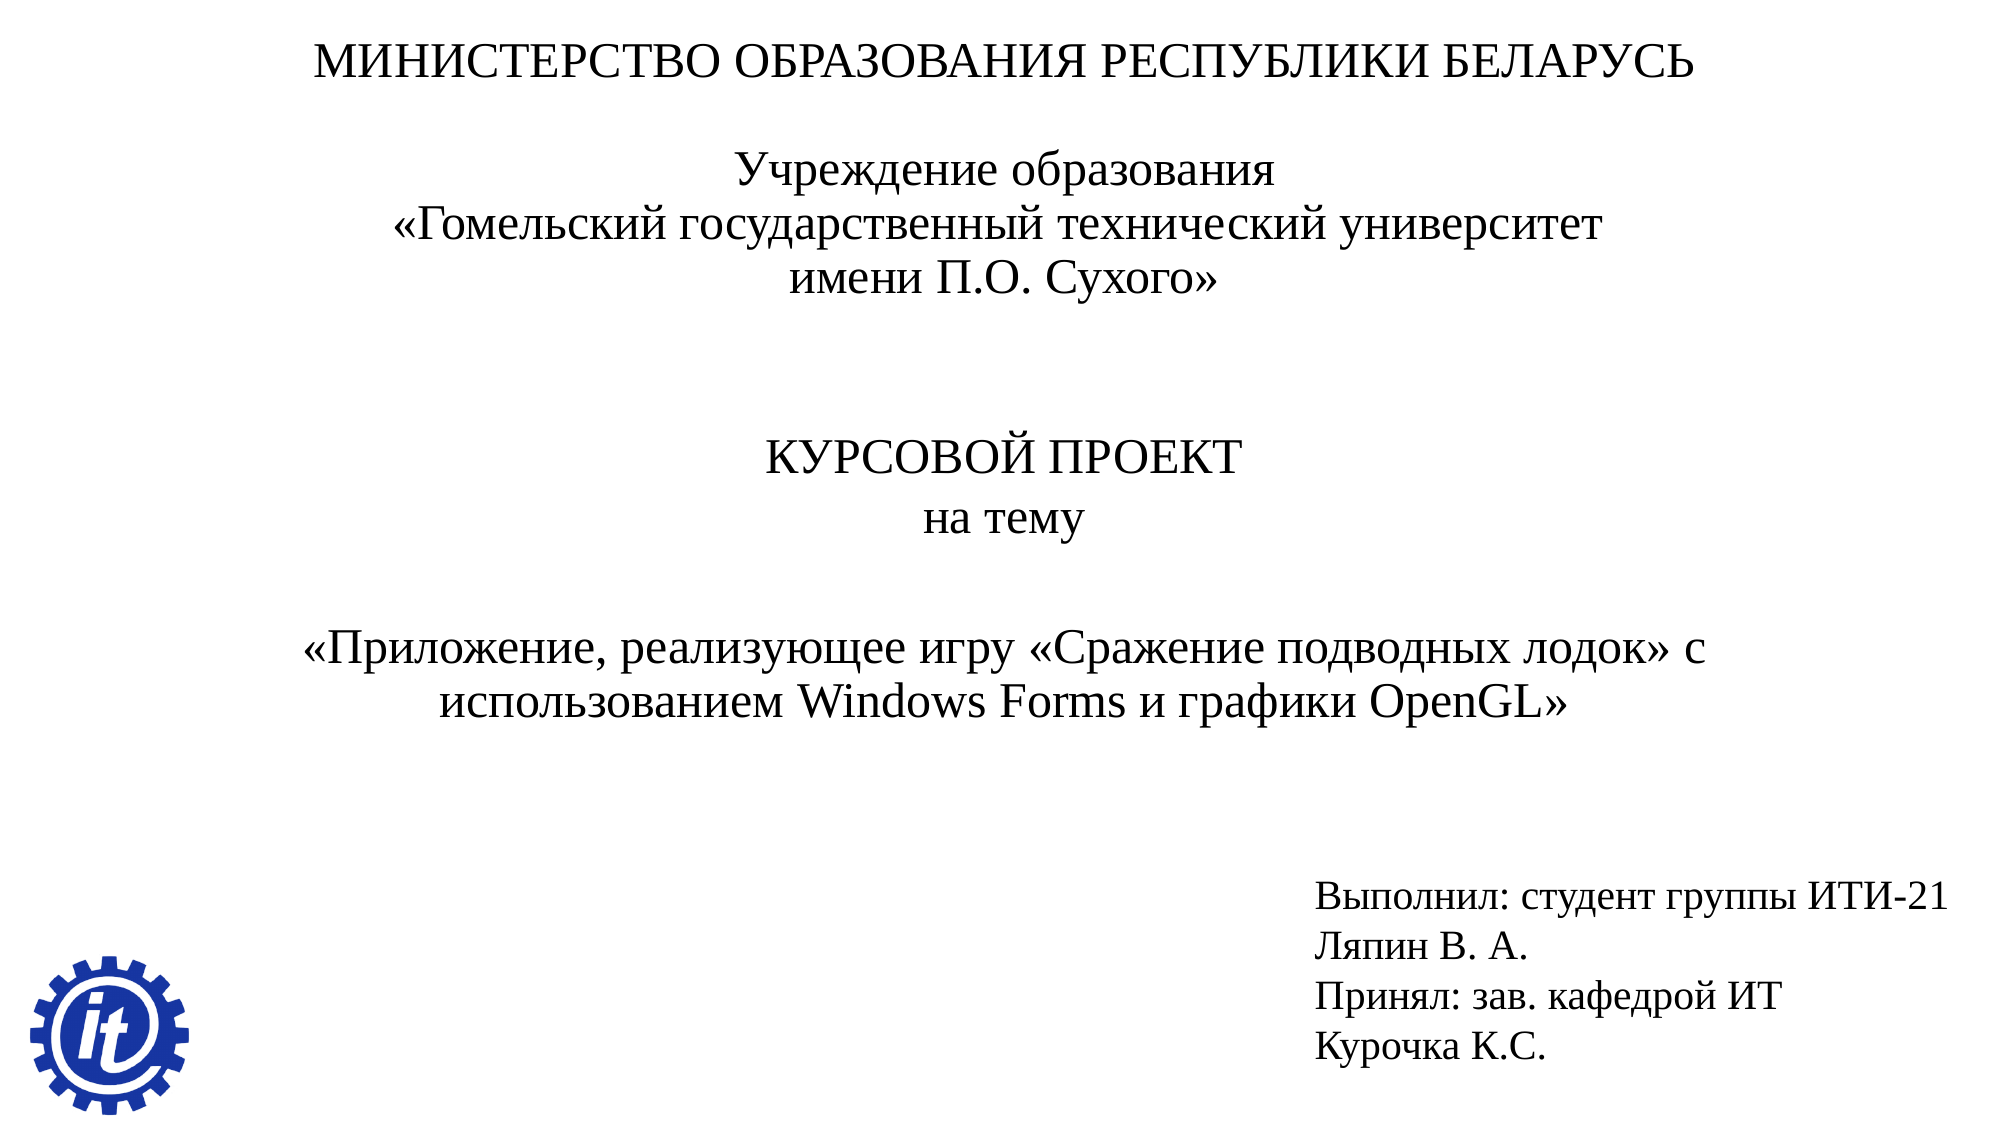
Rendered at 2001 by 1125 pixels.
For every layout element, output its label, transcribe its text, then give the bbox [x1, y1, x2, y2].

text_box КУРСОВОЙ ПРОЕКТ на тему [750, 416, 1259, 552]
title МИНИСТЕРСТВО ОБРАЗОВАНИЯ РЕСПУБЛИКИ БЕЛАРУСЬ Учреждение образования «Гомельский государственный технический университет имени П.О. Сухого» [179, 126, 1830, 357]
subtitle «Приложение, реализующее игру «Сражение подводных лодок» с иcпользованием Windows Forms и графики OpenGL» [179, 613, 1830, 801]
text_box Выполнил: студент группы ИТИ-21 Ляпин В. А. Принял: зав. кафедрой ИТ Курочка К.С. [1299, 860, 1973, 1076]
picture [0, 954, 215, 1125]
